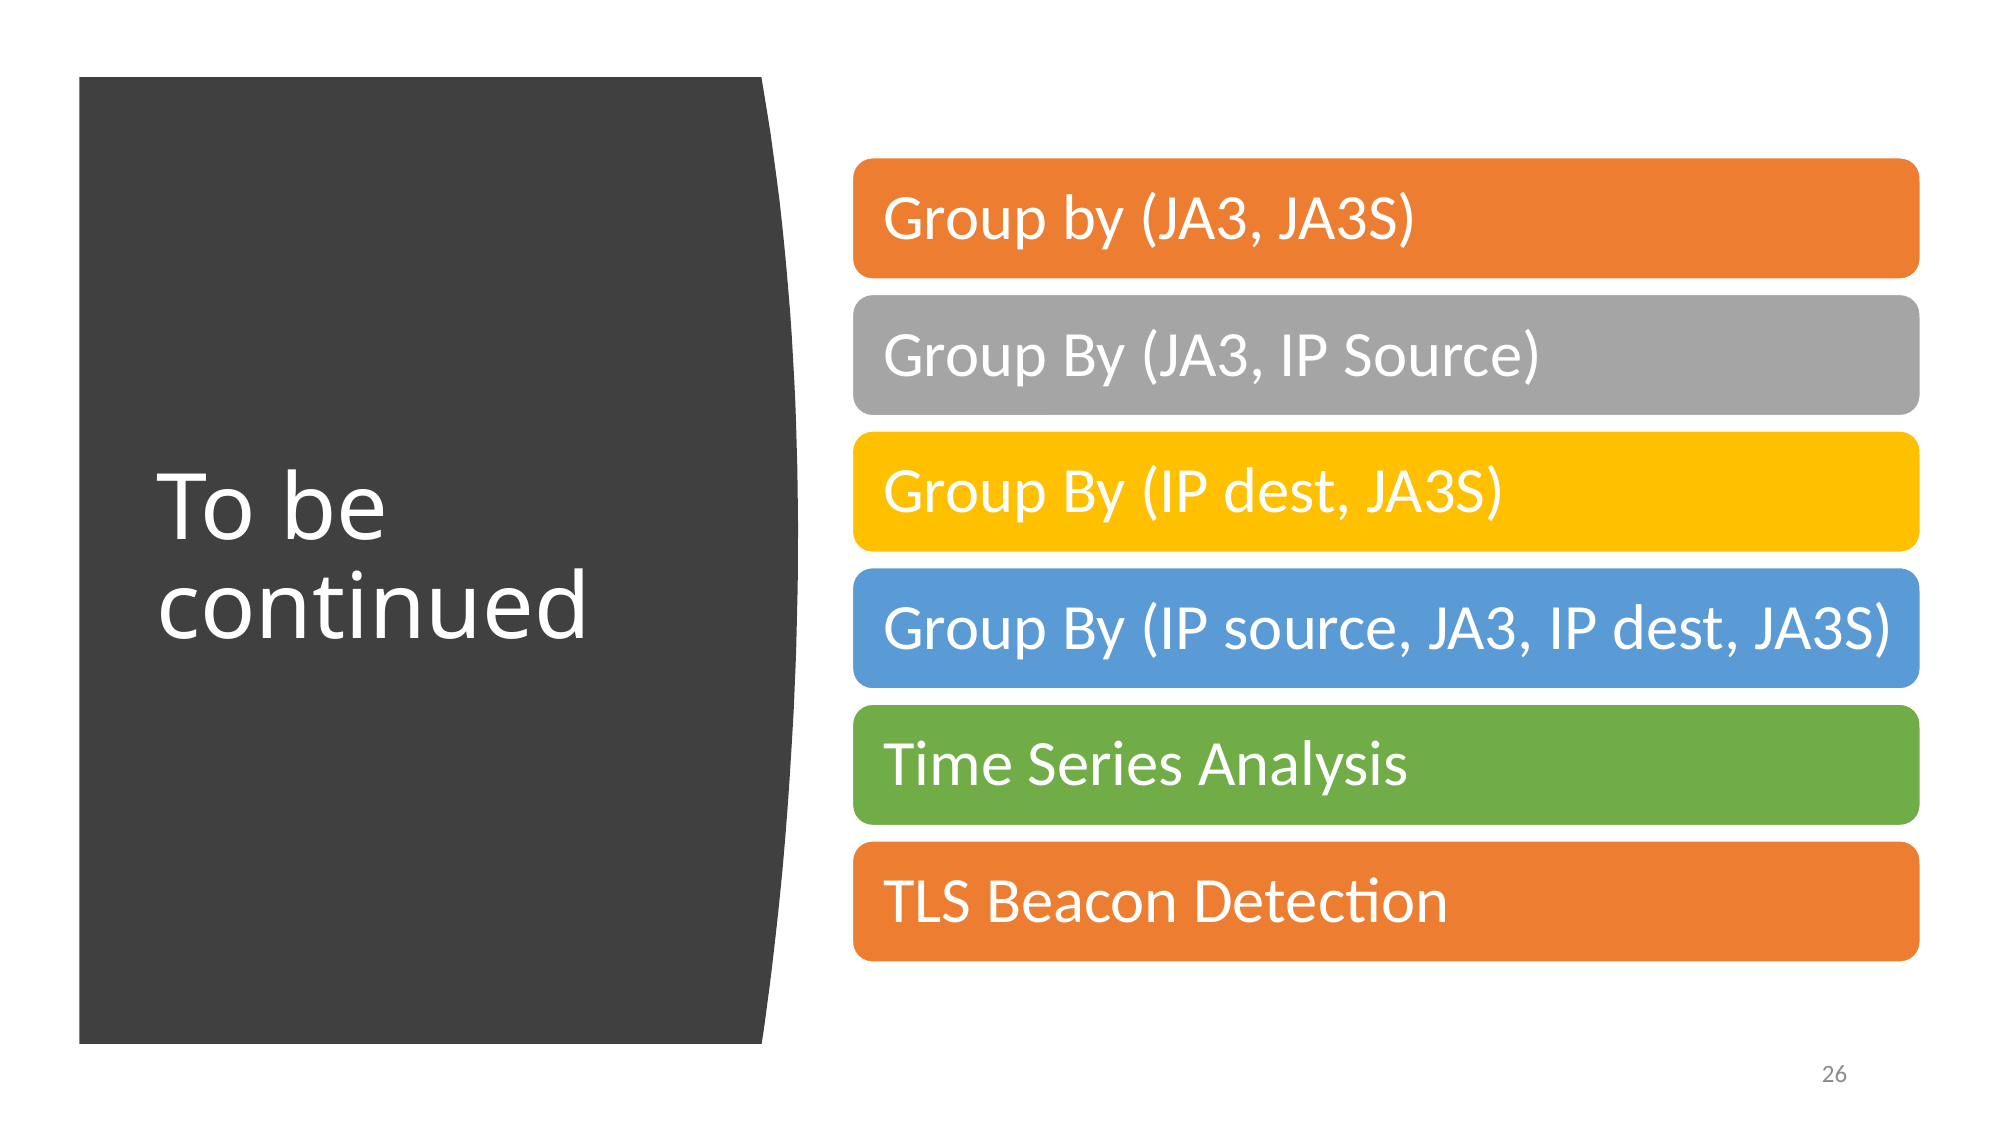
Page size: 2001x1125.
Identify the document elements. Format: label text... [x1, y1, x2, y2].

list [852, 77, 1921, 1043]
title To be continued [141, 166, 702, 953]
text_box [78, 76, 800, 1045]
slide_number 26 [1759, 1043, 1863, 1103]
